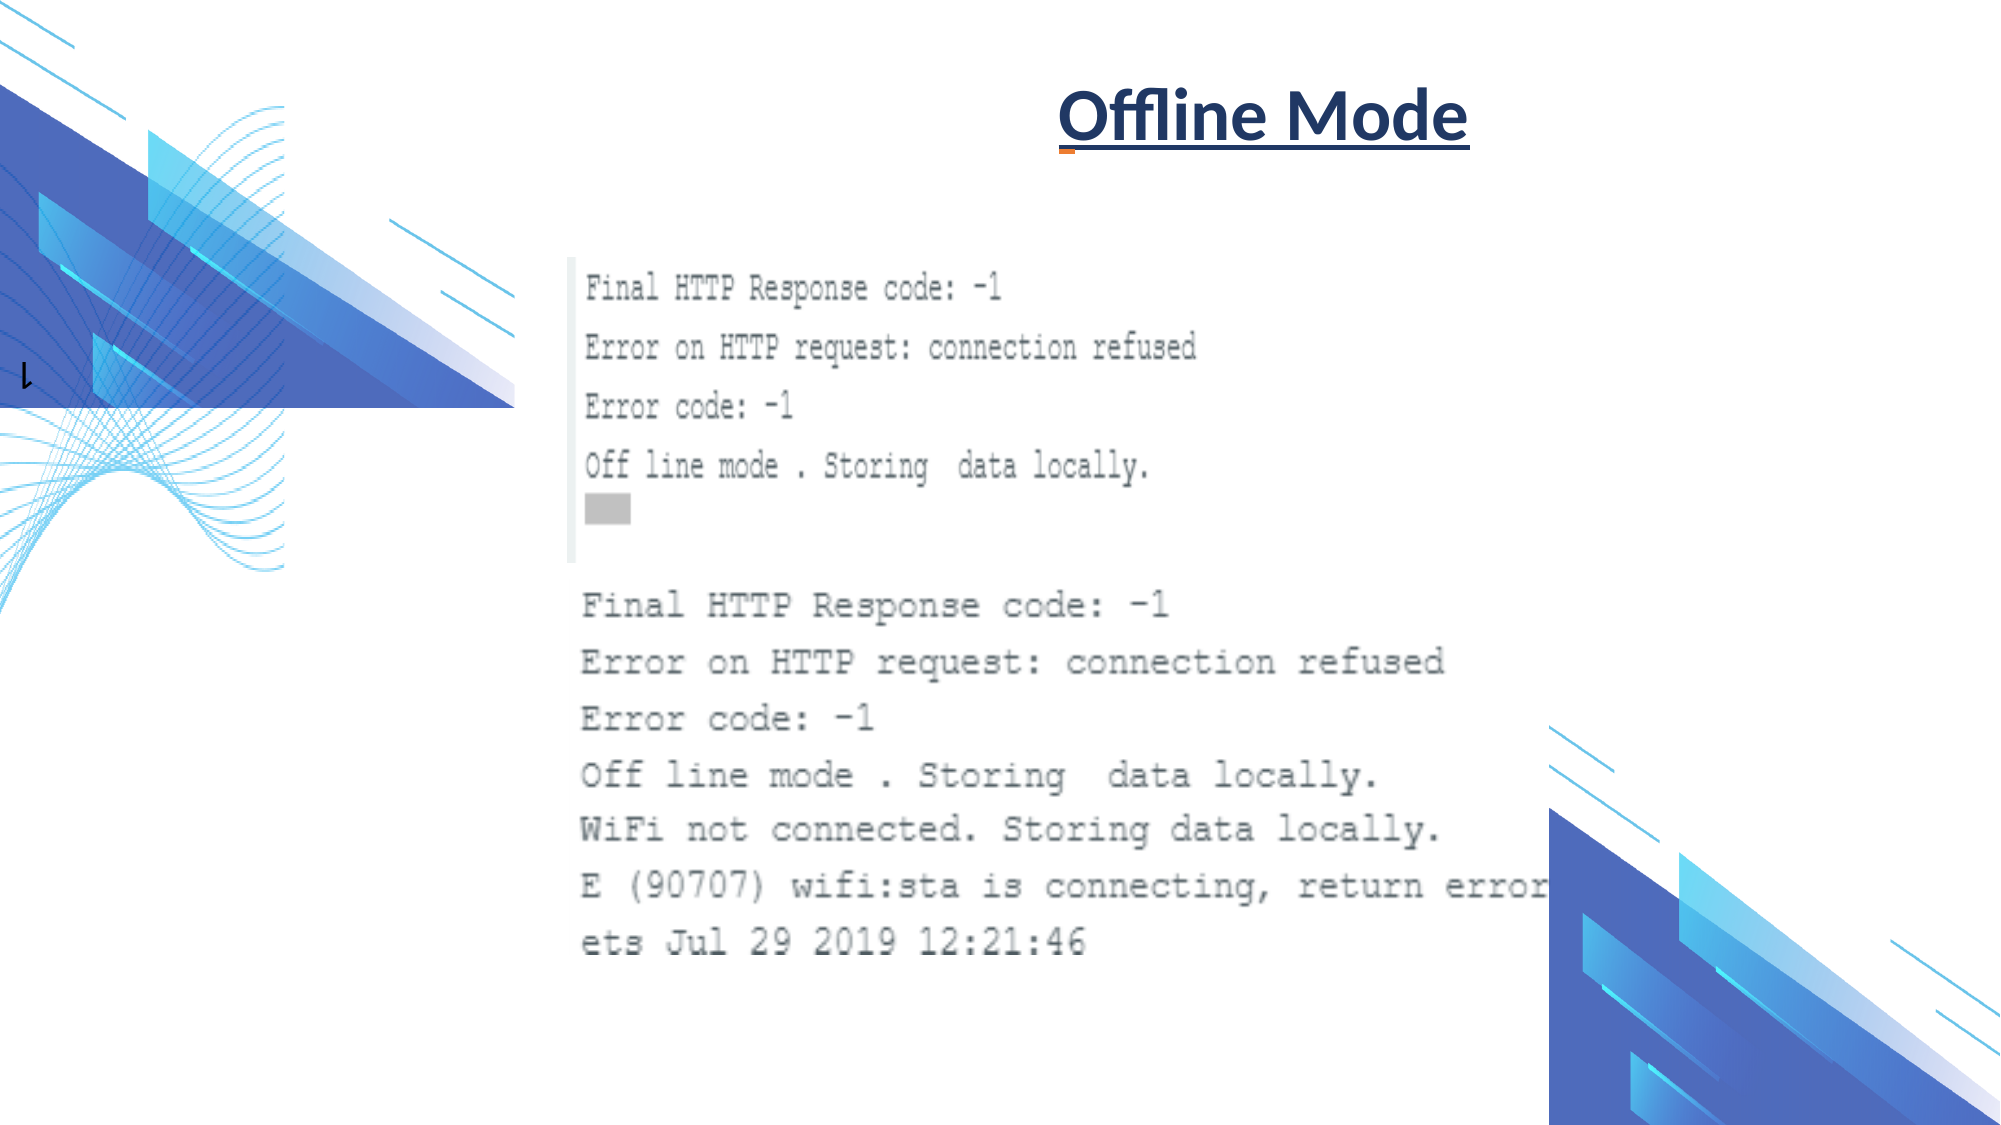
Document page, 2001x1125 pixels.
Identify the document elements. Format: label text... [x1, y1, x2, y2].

text_box Offline Mode [1040, 59, 1488, 207]
text_box 1 [0, 0, 515, 408]
picture [567, 257, 1702, 563]
picture [568, 579, 1574, 955]
text_box [0, 408, 285, 1125]
text_box [1549, 725, 2000, 1125]
